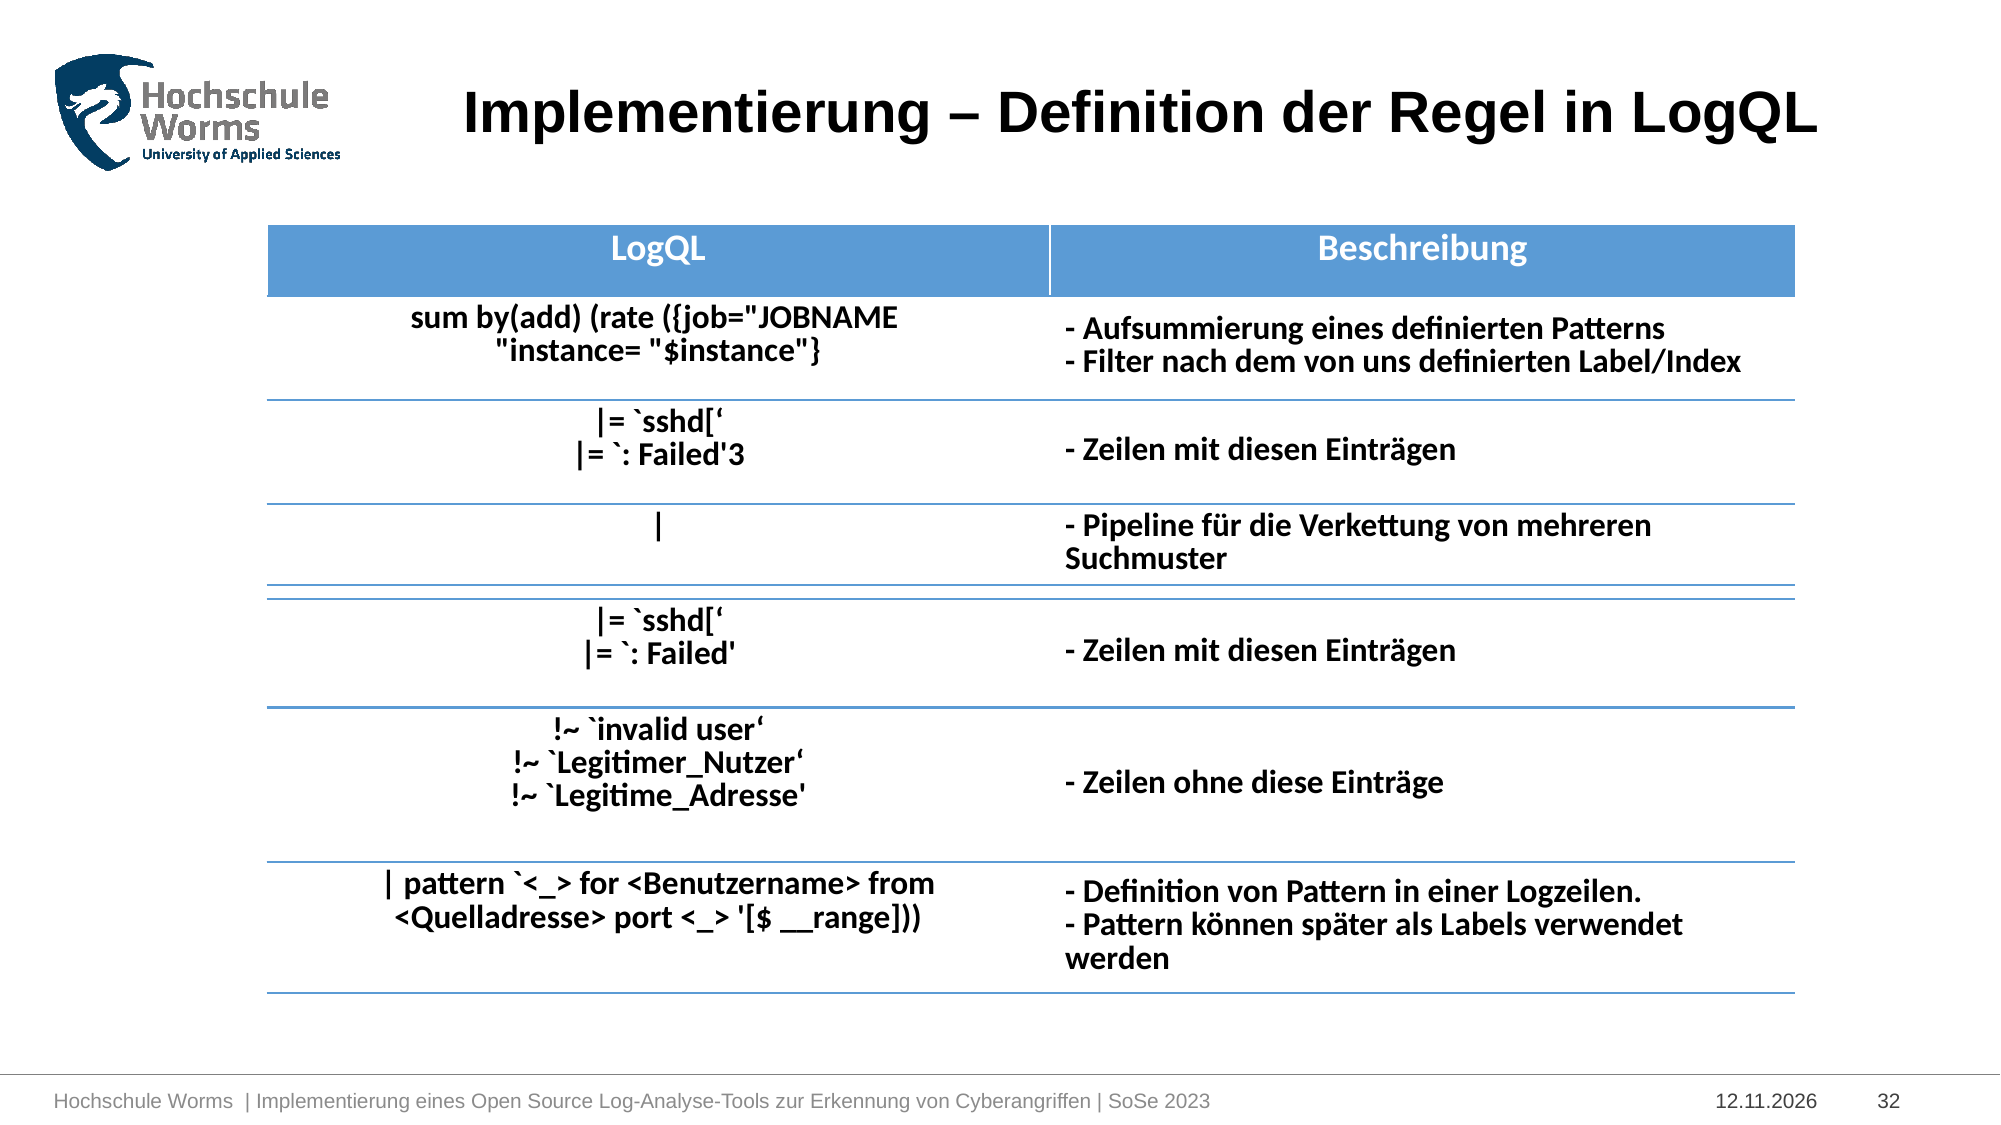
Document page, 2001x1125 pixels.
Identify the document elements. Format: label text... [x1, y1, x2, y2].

table_header - Definition von Pattern in einer Logzeilen. - Pattern können später als Labels verwendet werden [1050, 863, 1795, 992]
title Implementierung – Definition der Regel in LogQL [448, 55, 1863, 172]
table_header - Zeilen mit diesen Einträgen [1050, 600, 1795, 706]
slide_number 32 [1862, 1074, 1943, 1125]
table_header sum by(add) (rate ({job="JOBNAME "instance= "$instance"} [267, 297, 1050, 399]
picture [55, 54, 340, 171]
table_header - Pipeline für die Verkettung von mehreren Suchmuster [1050, 505, 1795, 584]
table_header - Aufsummierung eines definierten Patterns - Filter nach dem von uns definierten Label/Index [1050, 297, 1795, 399]
table_header |= `sshd[‘ |= `: Failed'3 [267, 401, 1050, 503]
table_header |= `sshd[‘ |= `: Failed' [267, 600, 1050, 706]
table_header !~ `invalid user‘ !~ `Legitimer_Nutzer‘ !~ `Legitime_Adresse' [267, 709, 1050, 861]
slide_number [1693, 1074, 1833, 1125]
table_header | [267, 505, 1050, 584]
table_header - Zeilen ohne diese Einträge [1050, 709, 1795, 861]
table_header Beschreibung [1051, 225, 1795, 295]
footer Hochschule Worms | Implementierung eines Open Source Log-Analyse-Tools zur Erkennung von Cyberangriffen | SoSe 2023 [38, 1074, 1266, 1125]
table_header | pattern `<_> for <Benutzername> from <Quelladresse> port <_> '[$ __range])) [267, 863, 1050, 992]
table_header LogQL [268, 225, 1049, 295]
table_header - Zeilen mit diesen Einträgen [1050, 401, 1795, 503]
